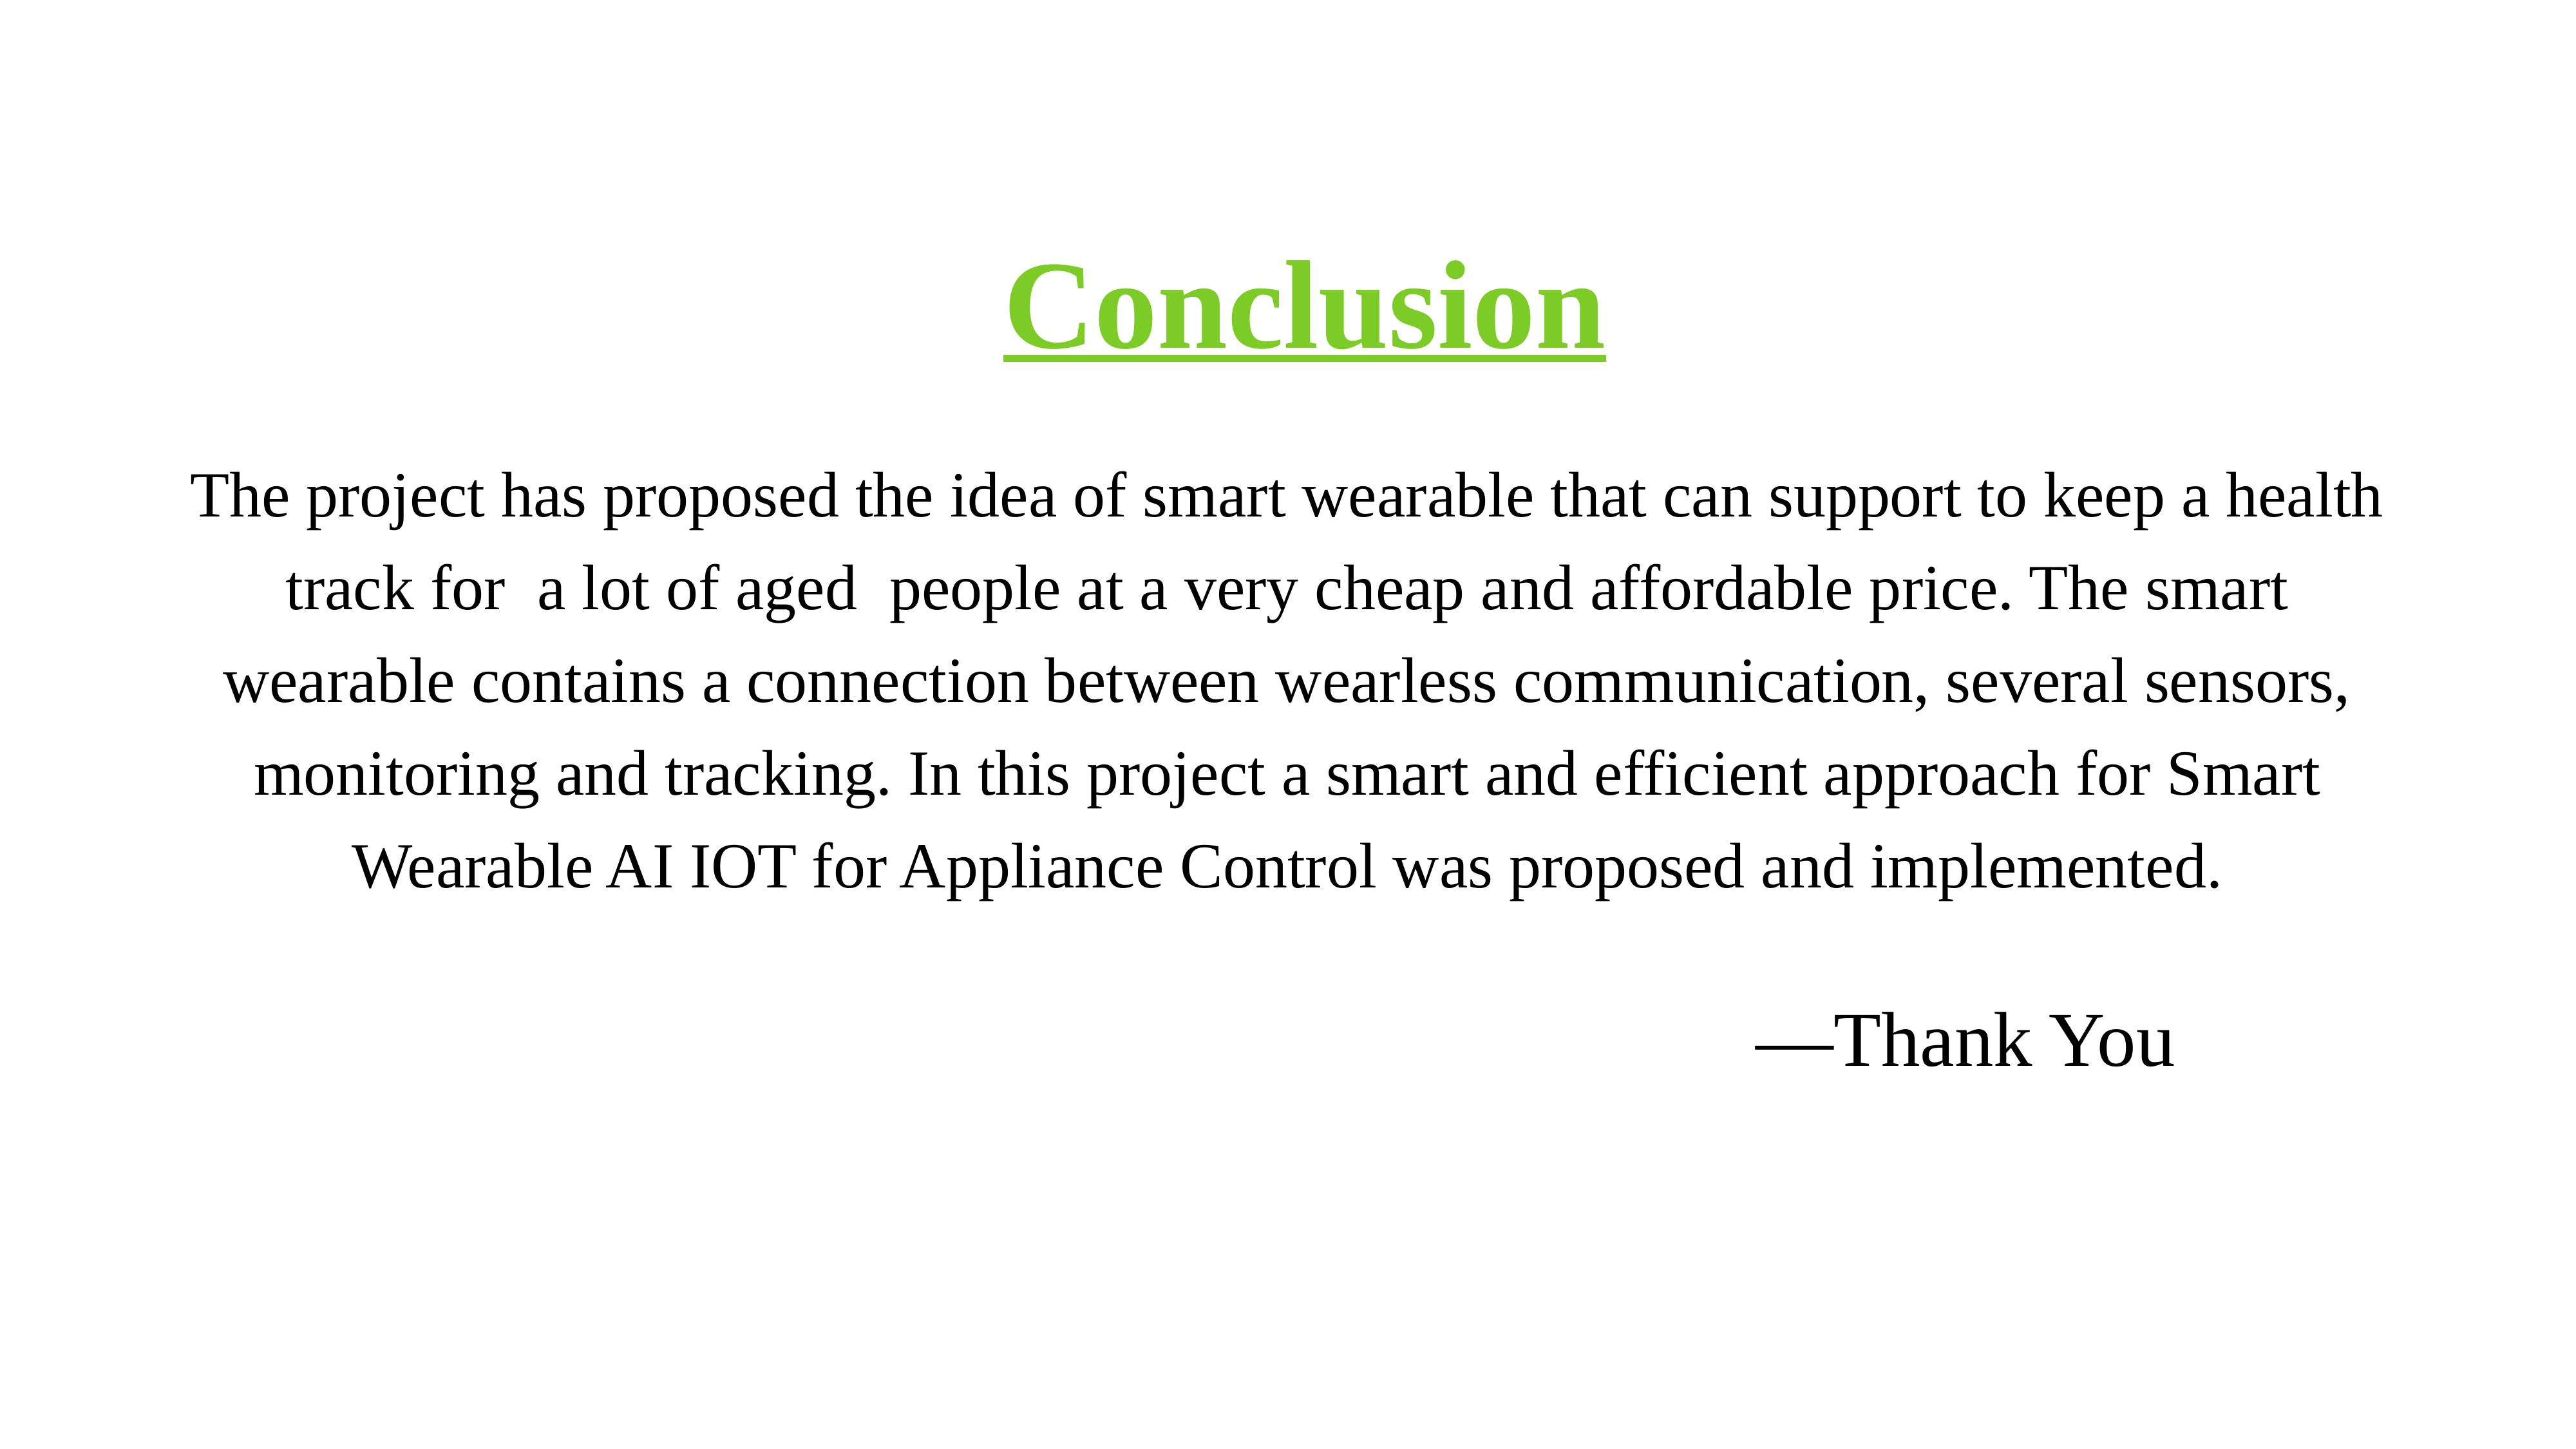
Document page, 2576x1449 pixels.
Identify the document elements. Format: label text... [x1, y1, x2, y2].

text_box Conclusion [998, 216, 1612, 379]
text_box —Thank You [1750, 983, 2181, 1180]
text_box The project has proposed the idea of smart wearable that can support to keep a health track for a lot of aged people at a very cheap and affordable price. The smart wearable contains a connection between wearless communication, several sensors, monitoring and tracking. In this project a smart and efficient approach for Smart Wearable AI IOT for Appliance Control was proposed and implemented. [156, 431, 2420, 906]
